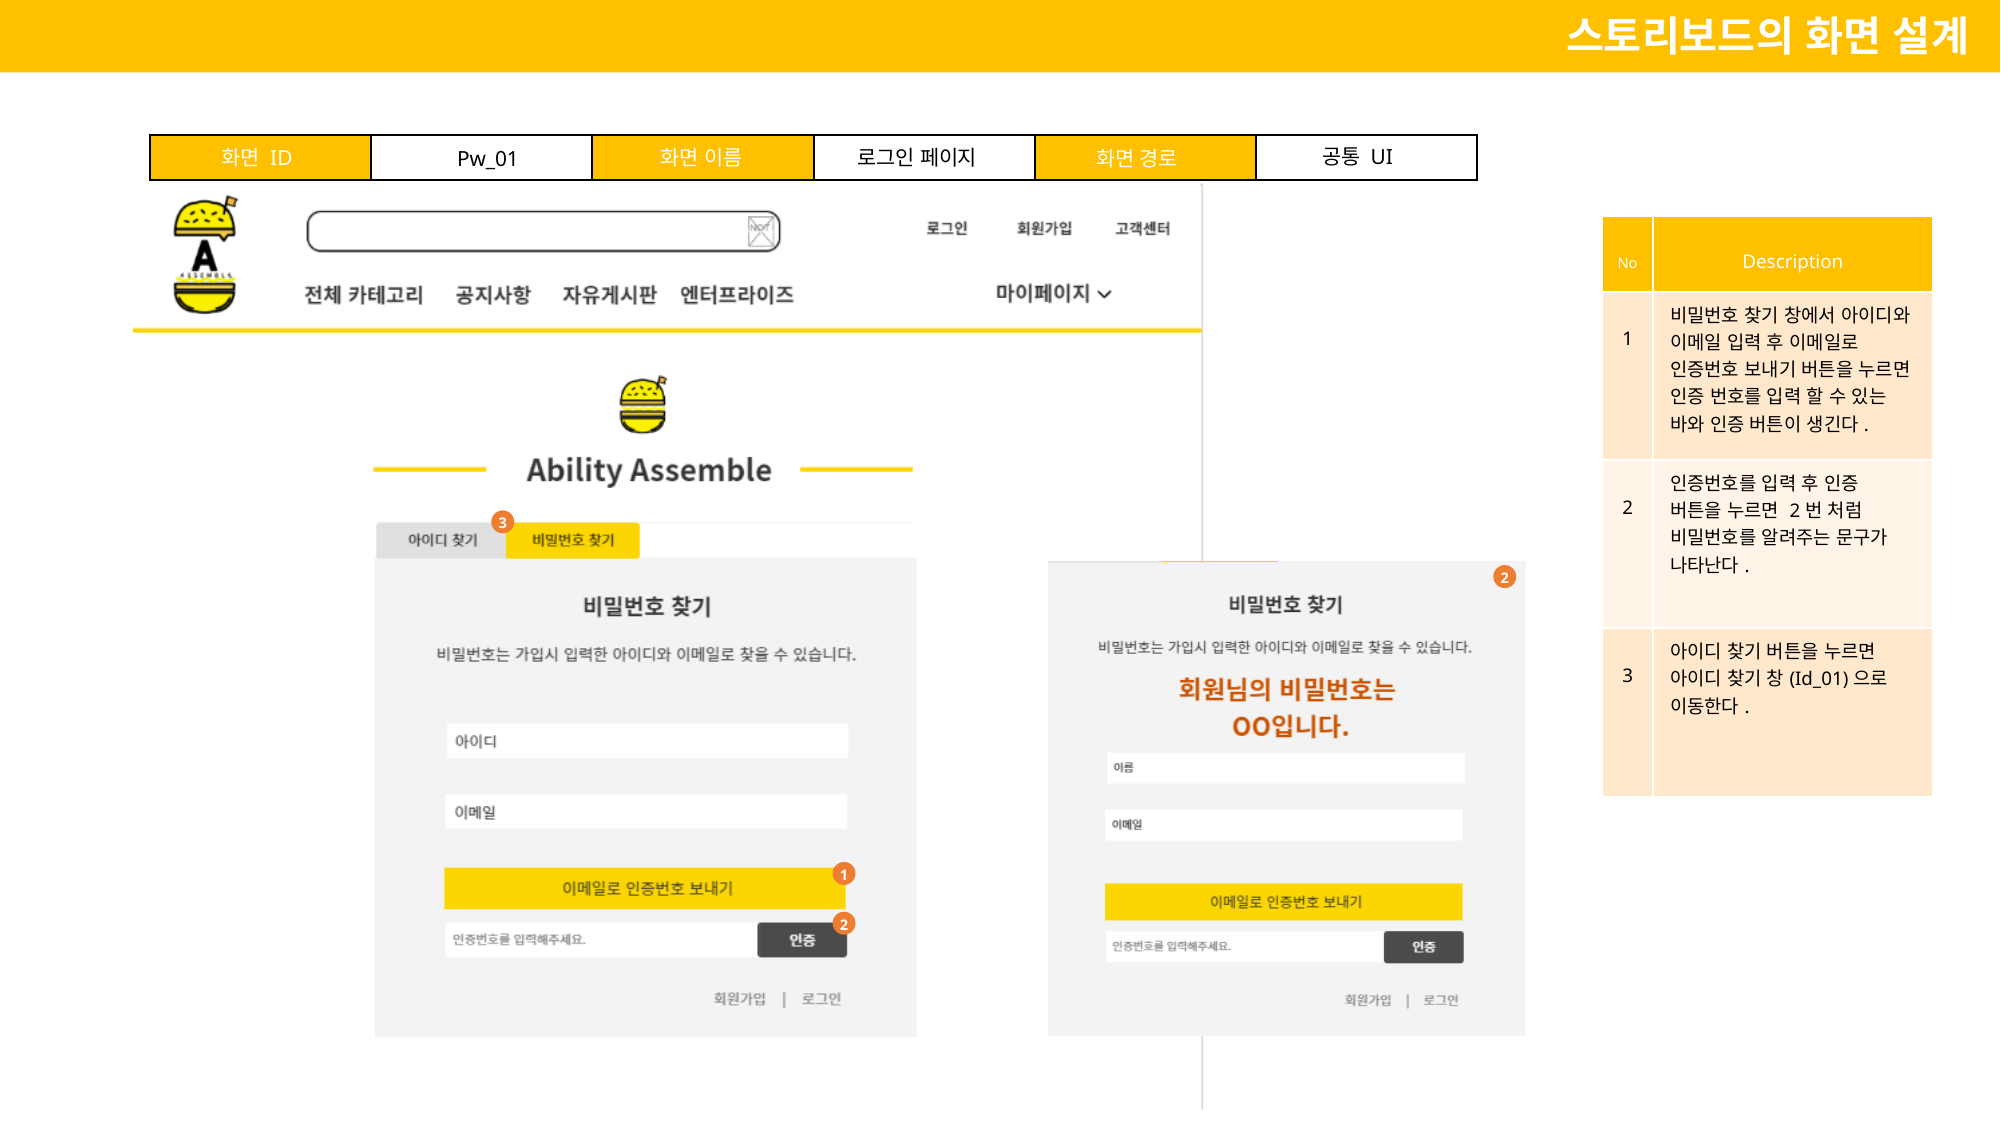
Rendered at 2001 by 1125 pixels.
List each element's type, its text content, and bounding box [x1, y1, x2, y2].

table_cell 인증번호를 입력 후 인증 버튼을 누르면 2번 처럼 비밀번호를 알려주는 문구가 나타난다. [1654, 461, 1932, 627]
picture [133, 183, 1527, 1110]
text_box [149, 134, 1512, 181]
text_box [1485, 561, 1521, 595]
table_cell 1 [1603, 293, 1652, 459]
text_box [825, 858, 861, 892]
table_header No [1603, 217, 1652, 291]
table_cell 3 [1603, 629, 1652, 796]
title 스토리보드의 화면 설계 [1549, 0, 1987, 68]
text_box [0, 0, 2000, 73]
table_cell 2 [1603, 461, 1652, 627]
table_cell 비밀번호 찾기 창에서 아이디와 이메일 입력 후 이메일로 인증번호 보내기 버튼을 누르면 인증 번호를 입력 할 수 있는 바와 인증 버튼이 생긴다. [1654, 293, 1932, 459]
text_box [483, 506, 519, 540]
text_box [825, 908, 861, 942]
table_cell 아이디 찾기 버튼을 누르면 아이디 찾기 창(Id_01)으로 이동한다. [1654, 629, 1932, 796]
table_header Description [1654, 217, 1932, 291]
